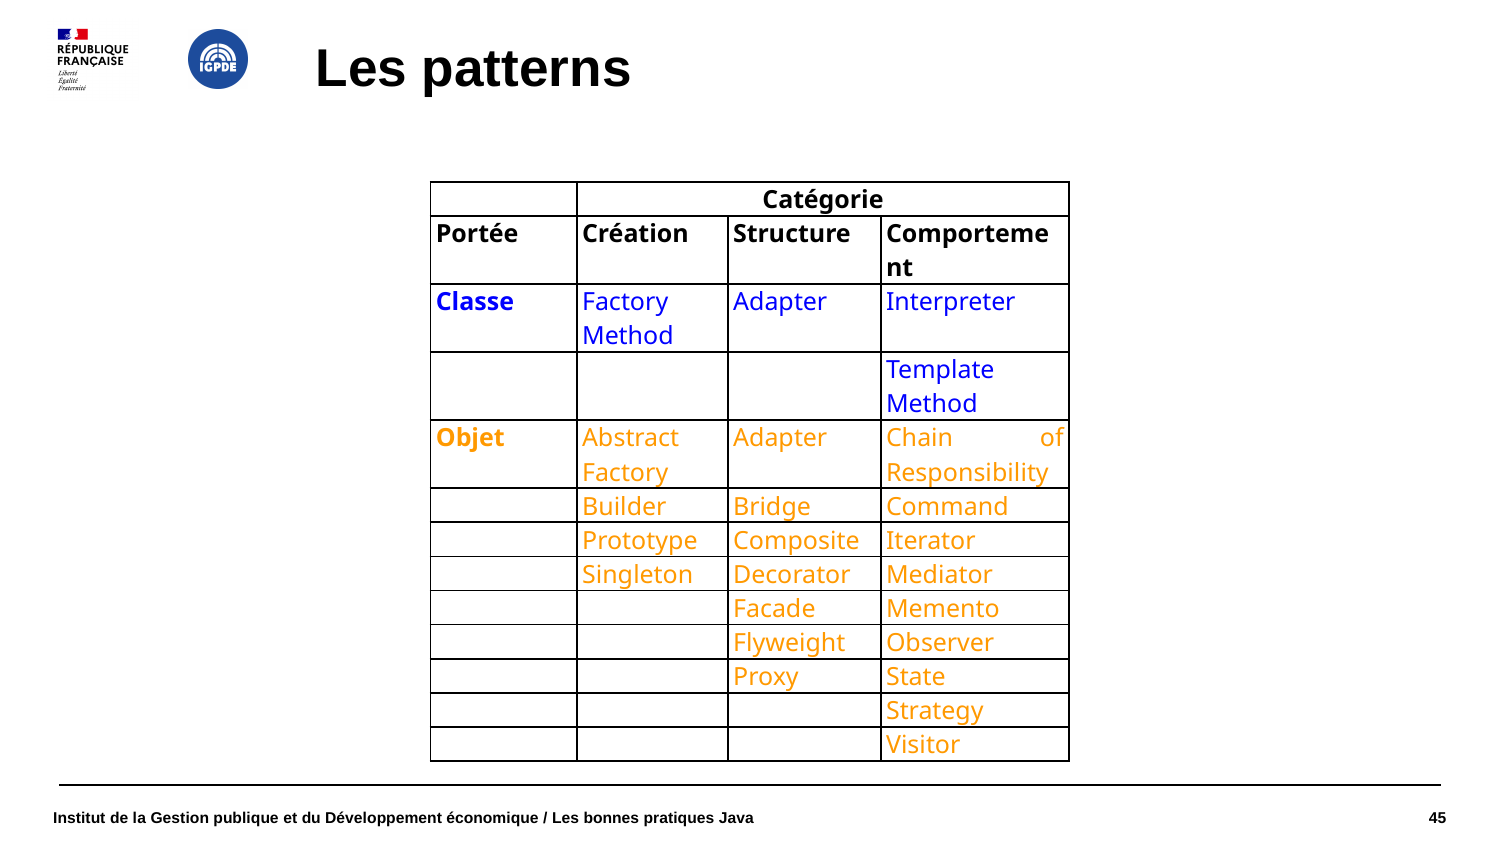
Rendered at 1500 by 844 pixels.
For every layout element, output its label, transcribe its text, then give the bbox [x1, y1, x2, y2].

table_cell Builder [578, 489, 727, 521]
table_cell Adapter [729, 421, 880, 487]
table_cell Iterator [882, 523, 1068, 556]
table_cell Proxy [729, 660, 880, 692]
table_cell Prototype [578, 523, 727, 556]
table_cell [431, 625, 576, 658]
table_cell Template Method [882, 353, 1068, 419]
table_cell Objet [431, 421, 576, 487]
table_cell Adapter [729, 285, 880, 351]
table_cell Création [578, 217, 727, 283]
table_cell Structure [729, 217, 880, 283]
table_cell Portée [431, 217, 576, 283]
table_cell [431, 694, 576, 726]
table_cell [431, 591, 576, 624]
table_cell Chain of Responsibility [882, 421, 1068, 487]
table_cell [729, 353, 880, 419]
table_cell Mediator [882, 557, 1068, 590]
table_cell [578, 728, 727, 760]
table_cell Factory Method [578, 285, 727, 351]
table_cell [431, 523, 576, 556]
table_cell Abstract Factory [578, 421, 727, 487]
table_cell Strategy [882, 694, 1068, 726]
table_cell Comportement [882, 217, 1068, 283]
table_cell State [882, 660, 1068, 692]
table_header [431, 183, 576, 215]
table_cell Flyweight [729, 625, 880, 658]
table_cell [578, 660, 727, 692]
slide_number 45 [1224, 787, 1447, 844]
table_cell [729, 694, 880, 726]
table_cell Singleton [578, 557, 727, 590]
table_cell Command [882, 489, 1068, 521]
picture [188, 29, 248, 89]
table_cell Observer [882, 625, 1068, 658]
table_cell Visitor [882, 728, 1068, 760]
table_cell Memento [882, 591, 1068, 624]
table_cell [578, 694, 727, 726]
table_cell [431, 353, 576, 419]
table_cell [431, 489, 576, 521]
table_cell [578, 353, 727, 419]
table_cell [729, 728, 880, 760]
table_cell Bridge [729, 489, 880, 521]
table_cell Facade [729, 591, 880, 624]
table_cell Interpreter [882, 285, 1068, 351]
table_cell Decorator [729, 557, 880, 590]
table_cell [431, 660, 576, 692]
table_cell [578, 591, 727, 624]
table_cell Classe [431, 285, 576, 351]
table_cell [431, 728, 576, 760]
table_cell [578, 625, 727, 658]
footer Institut de la Gestion publique et du Développement économique / Les bonnes pratiques Java [53, 787, 780, 844]
table_cell Composite [729, 523, 880, 556]
picture [47, 18, 139, 101]
table_cell [431, 557, 576, 590]
title Les patterns [315, 40, 1275, 113]
table_header Catégorie [578, 183, 1068, 215]
